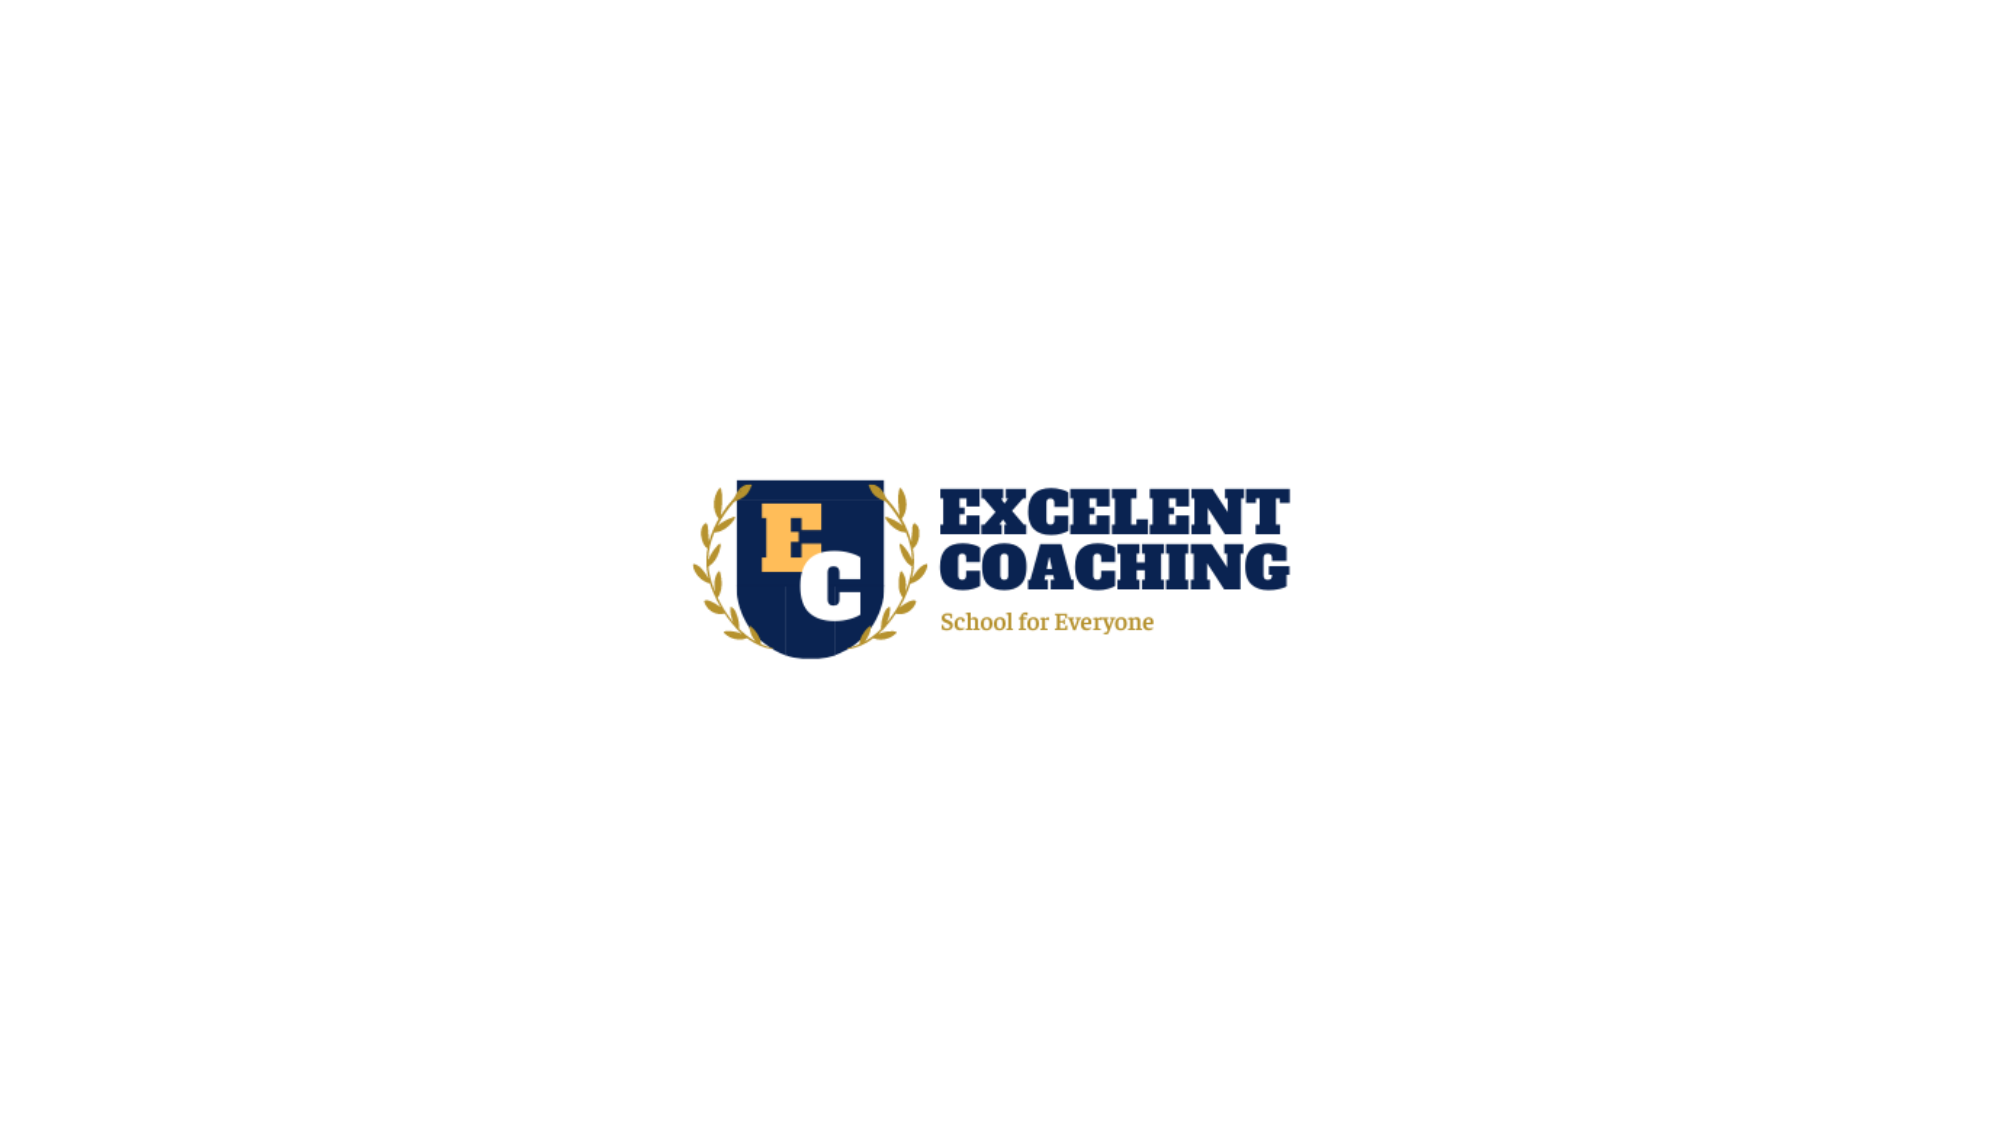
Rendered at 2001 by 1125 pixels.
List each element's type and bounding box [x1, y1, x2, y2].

picture [642, 199, 1358, 926]
